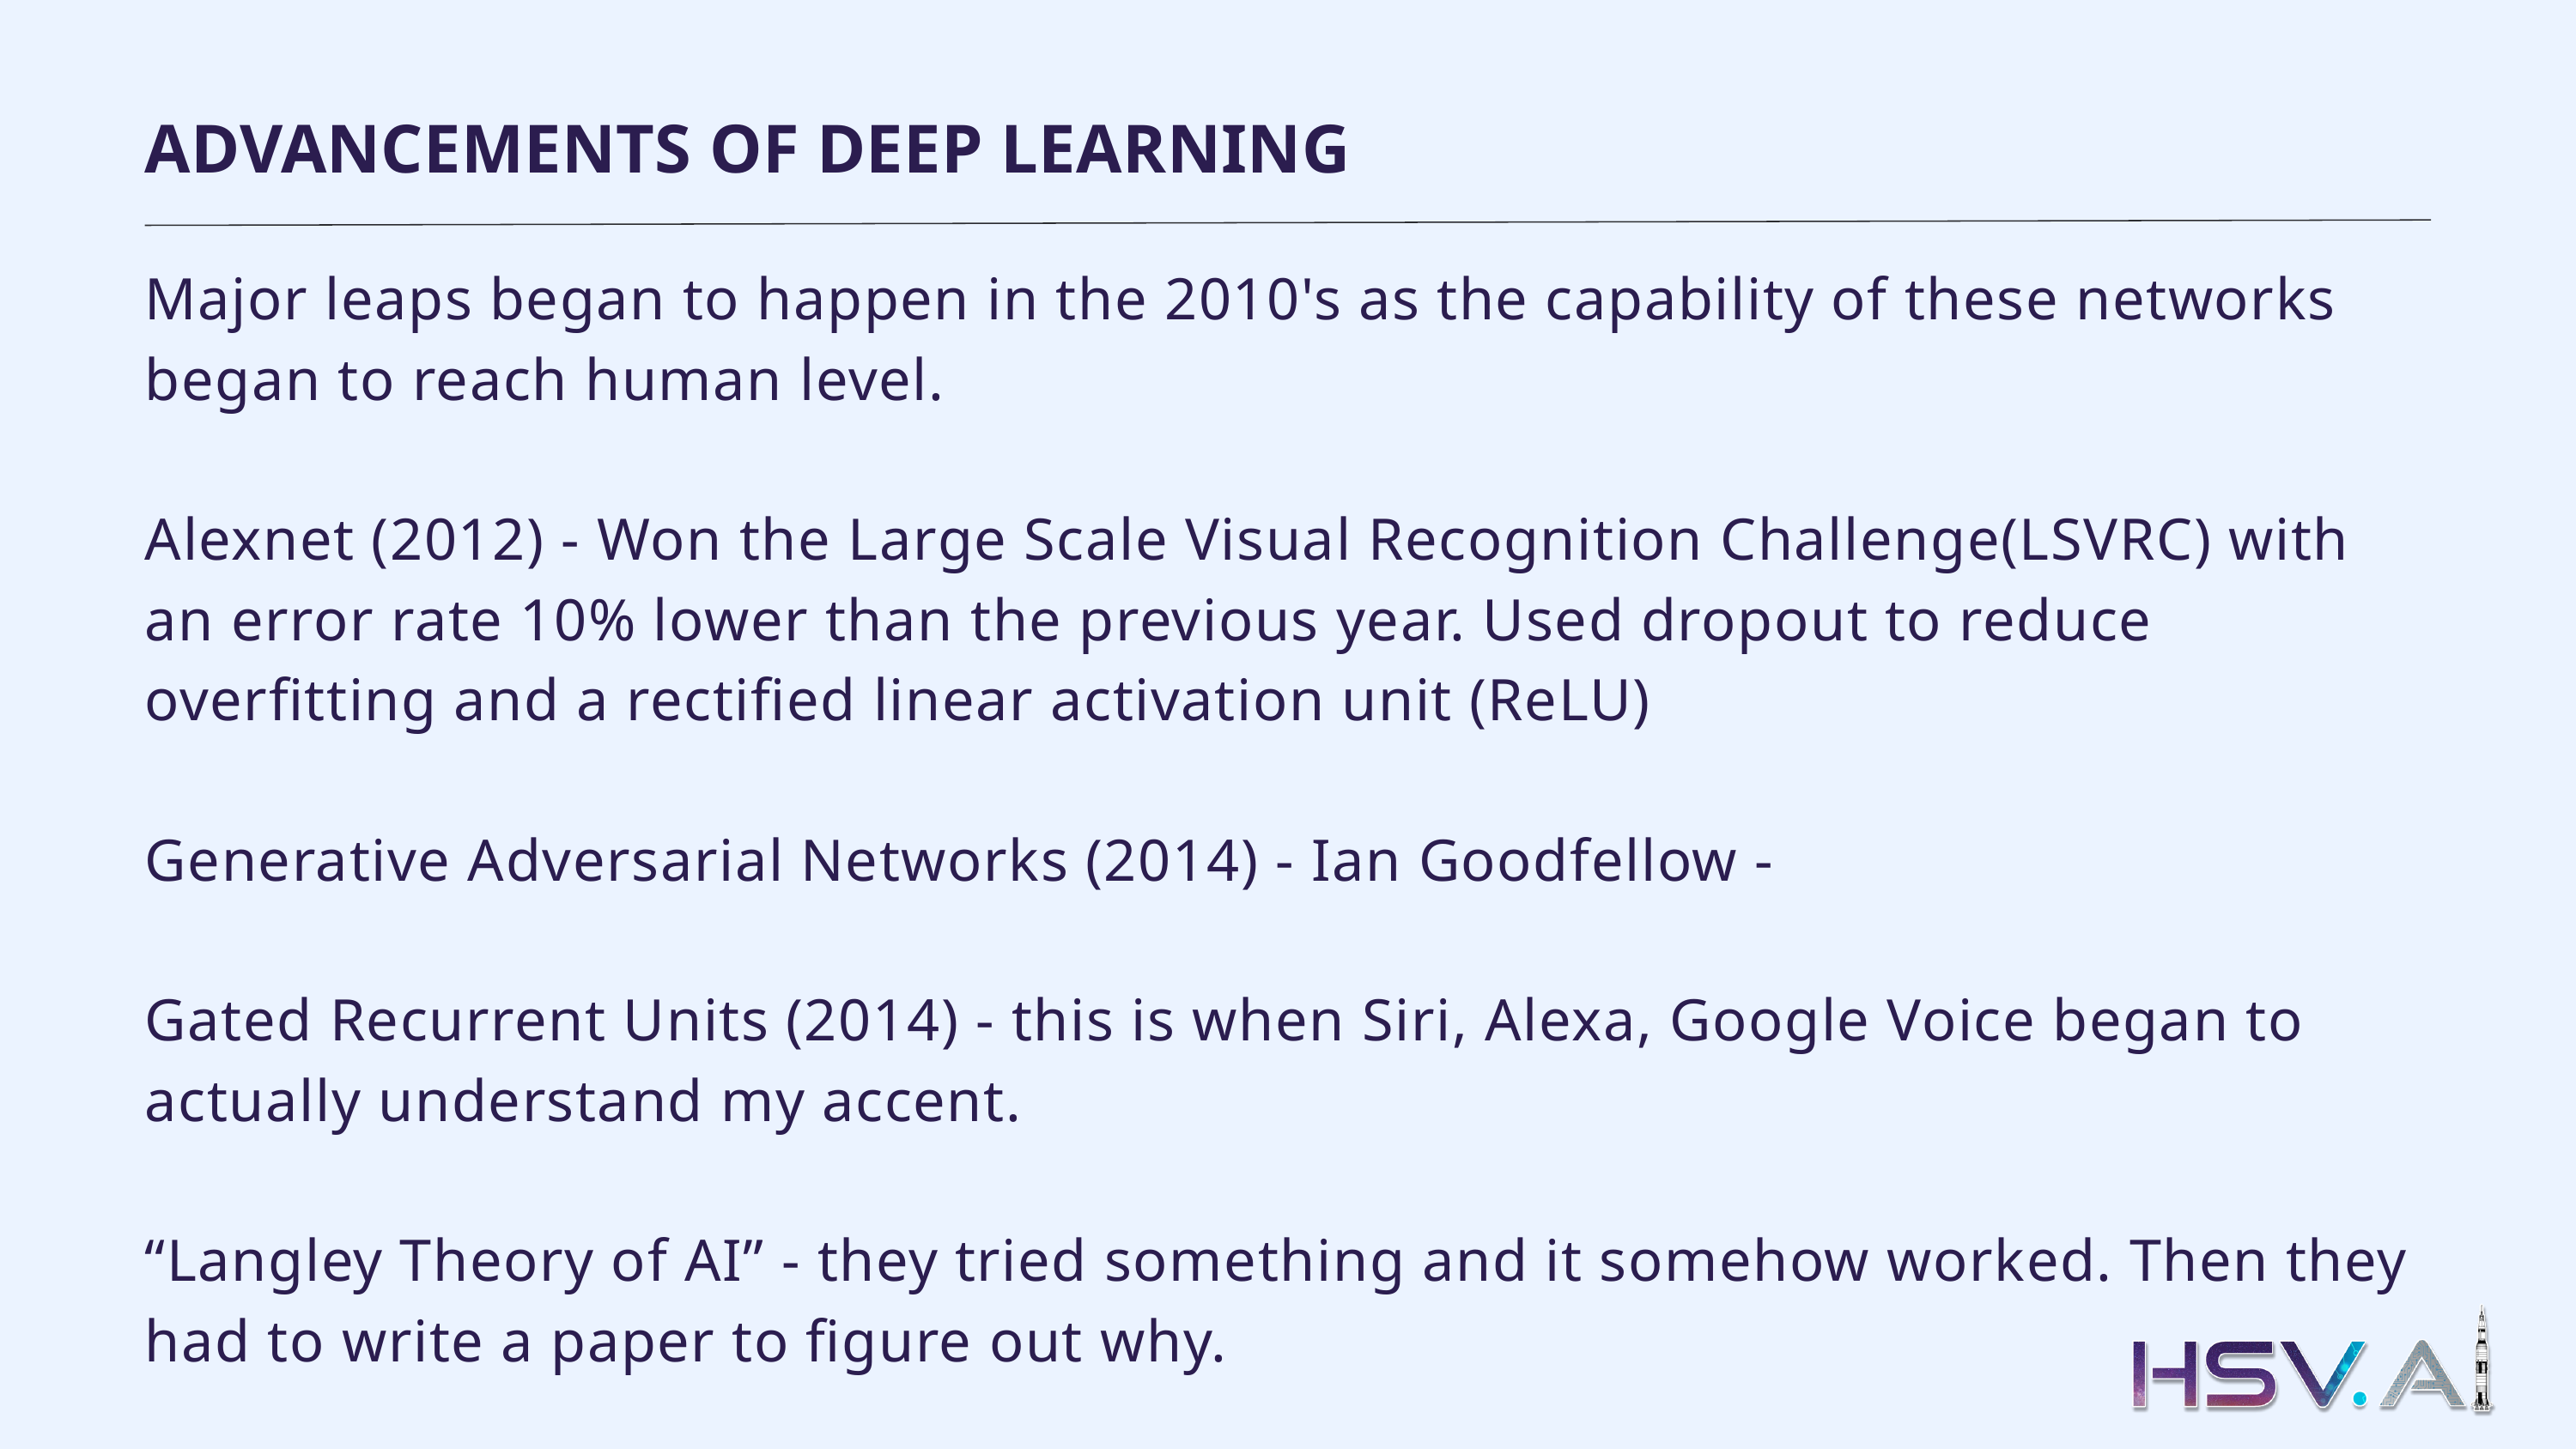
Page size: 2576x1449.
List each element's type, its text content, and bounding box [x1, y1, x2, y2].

text_box [2111, 1303, 2523, 1419]
text_box ADVANCEMENTS OF DEEP LEARNING [144, 93, 2432, 186]
text_box Major leaps began to happen in the 2010's as the capability of these networks began to reach human level. Alexnet (2012) - Won the Large Scale Visual Recognition Challenge(LSVRC) with an error rate 10% lower than the previous year. Used dropout to reduce overfitting and a rectified linear activation unit (ReLU) Generative Adversarial Networks (2014) - Ian Goodfellow - Gated Recurrent Units (2014) - this is when Siri, Alexa, Google Voice began to actually understand my accent. “Langley Theory of AI” - they tried something and it somehow worked. Then they had to write a paper to figure out why. [144, 251, 2432, 1373]
